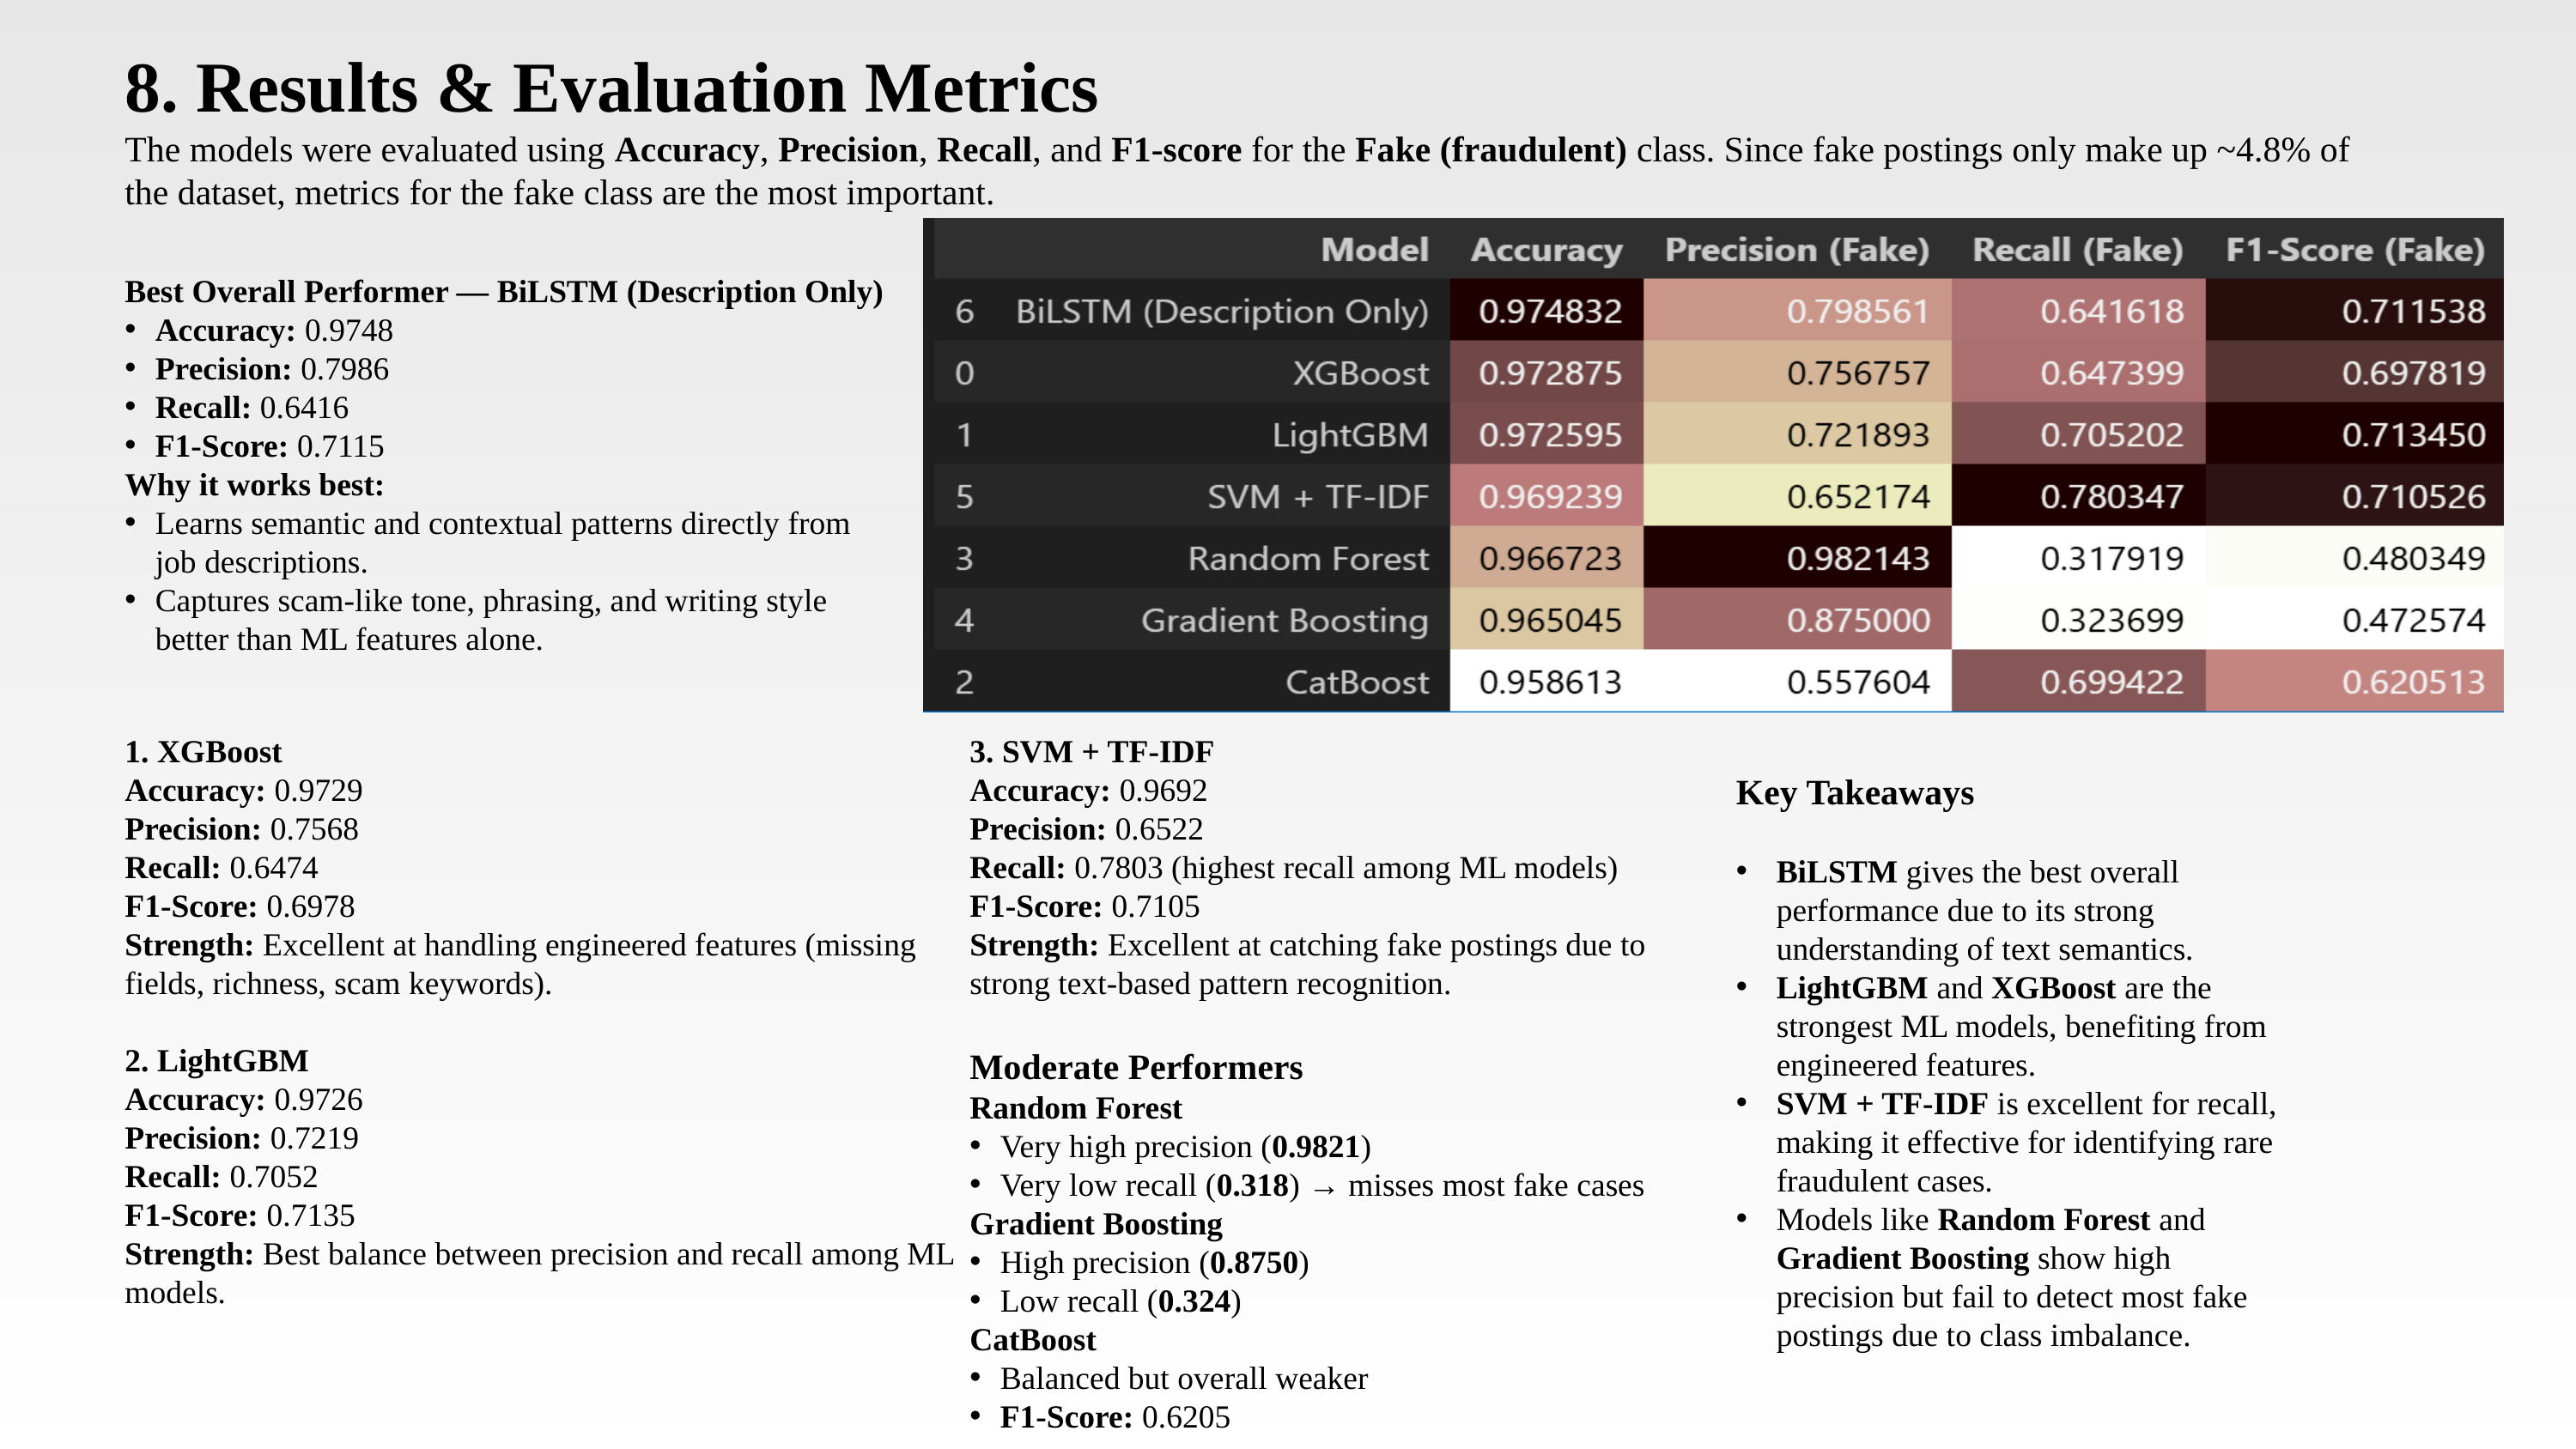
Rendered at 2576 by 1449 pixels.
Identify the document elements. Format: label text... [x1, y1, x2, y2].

picture [923, 218, 2504, 713]
text_box 3. SVM + TF-IDF Accuracy: 0.9692 Precision: 0.6522 Recall: 0.7803 (highest recall among ML models) F1-Score: 0.7105 Strength: Excellent at catching fake postings due to strong text-based pattern recognition. Moderate Performers Random Forest Very high precision (0.9821) Very low recall (0.318) → misses most fake cases Gradient Boosting High precision (0.8750) Low recall (0.324) CatBoost Balanced but overall weaker F1-Score: 0.6205 [957, 724, 1682, 1441]
text_box 1. XGBoost Accuracy: 0.9729 Precision: 0.7568 Recall: 0.6474 F1-Score: 0.6978 Strength: Excellent at handling engineered features (missing fields, richness, scam keywords). 2. LightGBM Accuracy: 0.9726 Precision: 0.7219 Recall: 0.7052 F1-Score: 0.7135 Strength: Best balance between precision and recall among ML models. [112, 724, 957, 1394]
text_box Key Takeaways BiLSTM gives the best overall performance due to its strong understanding of text semantics. LightGBM and XGBoost are the strongest ML models, benefiting from engineered features. SVM + TF-IDF is excellent for recall, making it effective for identifying rare fraudulent cases. Models like Random Forest and Gradient Boosting show high precision but fail to detect most fake postings due to class imbalance. [1723, 762, 2299, 1360]
text_box 8. Results & Evaluation Metrics The models were evaluated using Accuracy, Precision, Recall, and F1-score for the Fake (fraudulent) class. Since fake postings only make up ~4.8% of the dataset, metrics for the fake class are the most important. [112, 33, 2395, 219]
text_box Best Overall Performer — BiLSTM (Description Only) Accuracy: 0.9748 Precision: 0.7986 Recall: 0.6416 F1-Score: 0.7115 Why it works best: Learns semantic and contextual patterns directly from job descriptions. Captures scam-like tone, phrasing, and writing style better than ML features alone. [112, 264, 898, 664]
